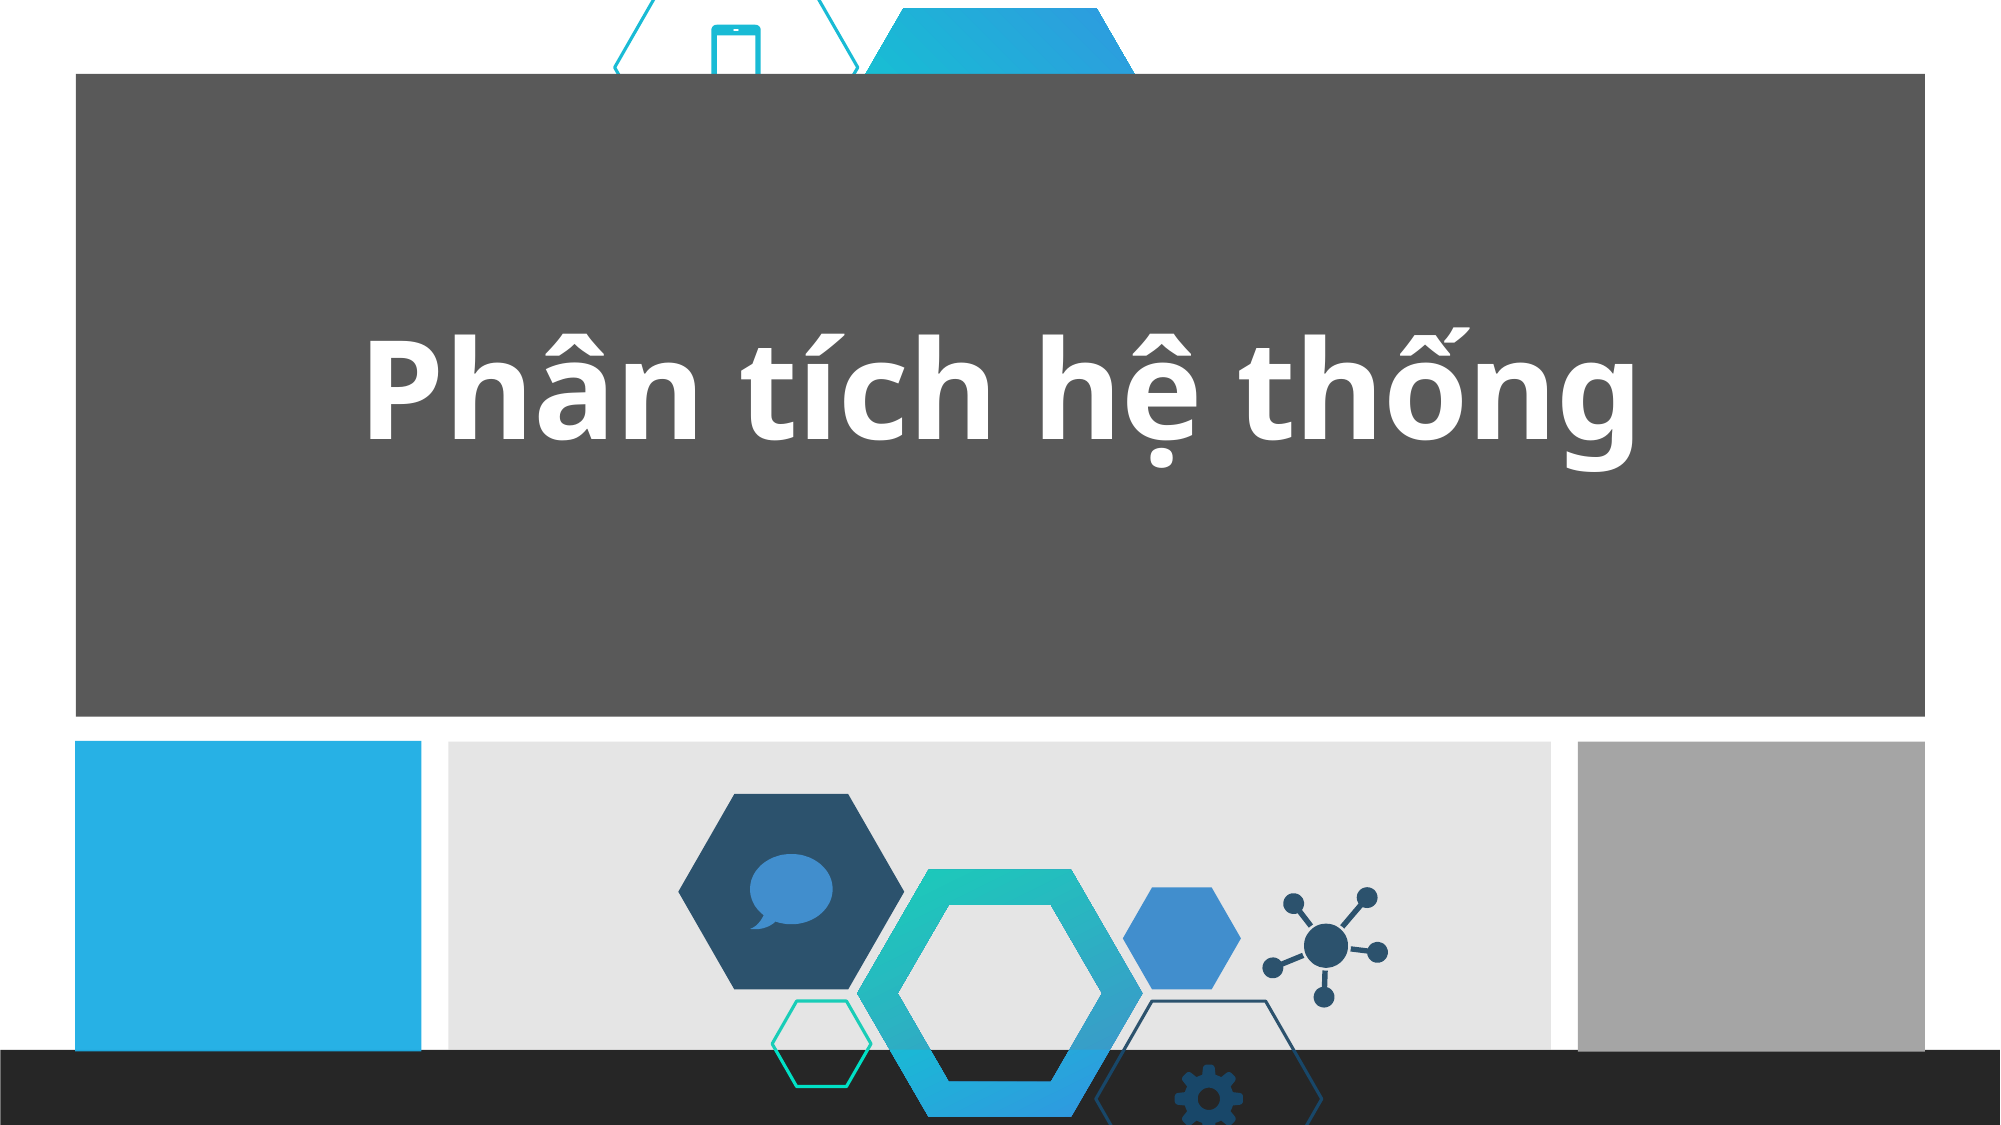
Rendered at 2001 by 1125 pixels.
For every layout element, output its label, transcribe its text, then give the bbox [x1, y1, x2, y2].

text_box [447, 740, 1552, 1051]
title Phân tích hệ thống [180, 179, 1823, 611]
text_box [74, 73, 1926, 718]
text_box [74, 740, 423, 1053]
text_box [1577, 740, 1926, 1053]
